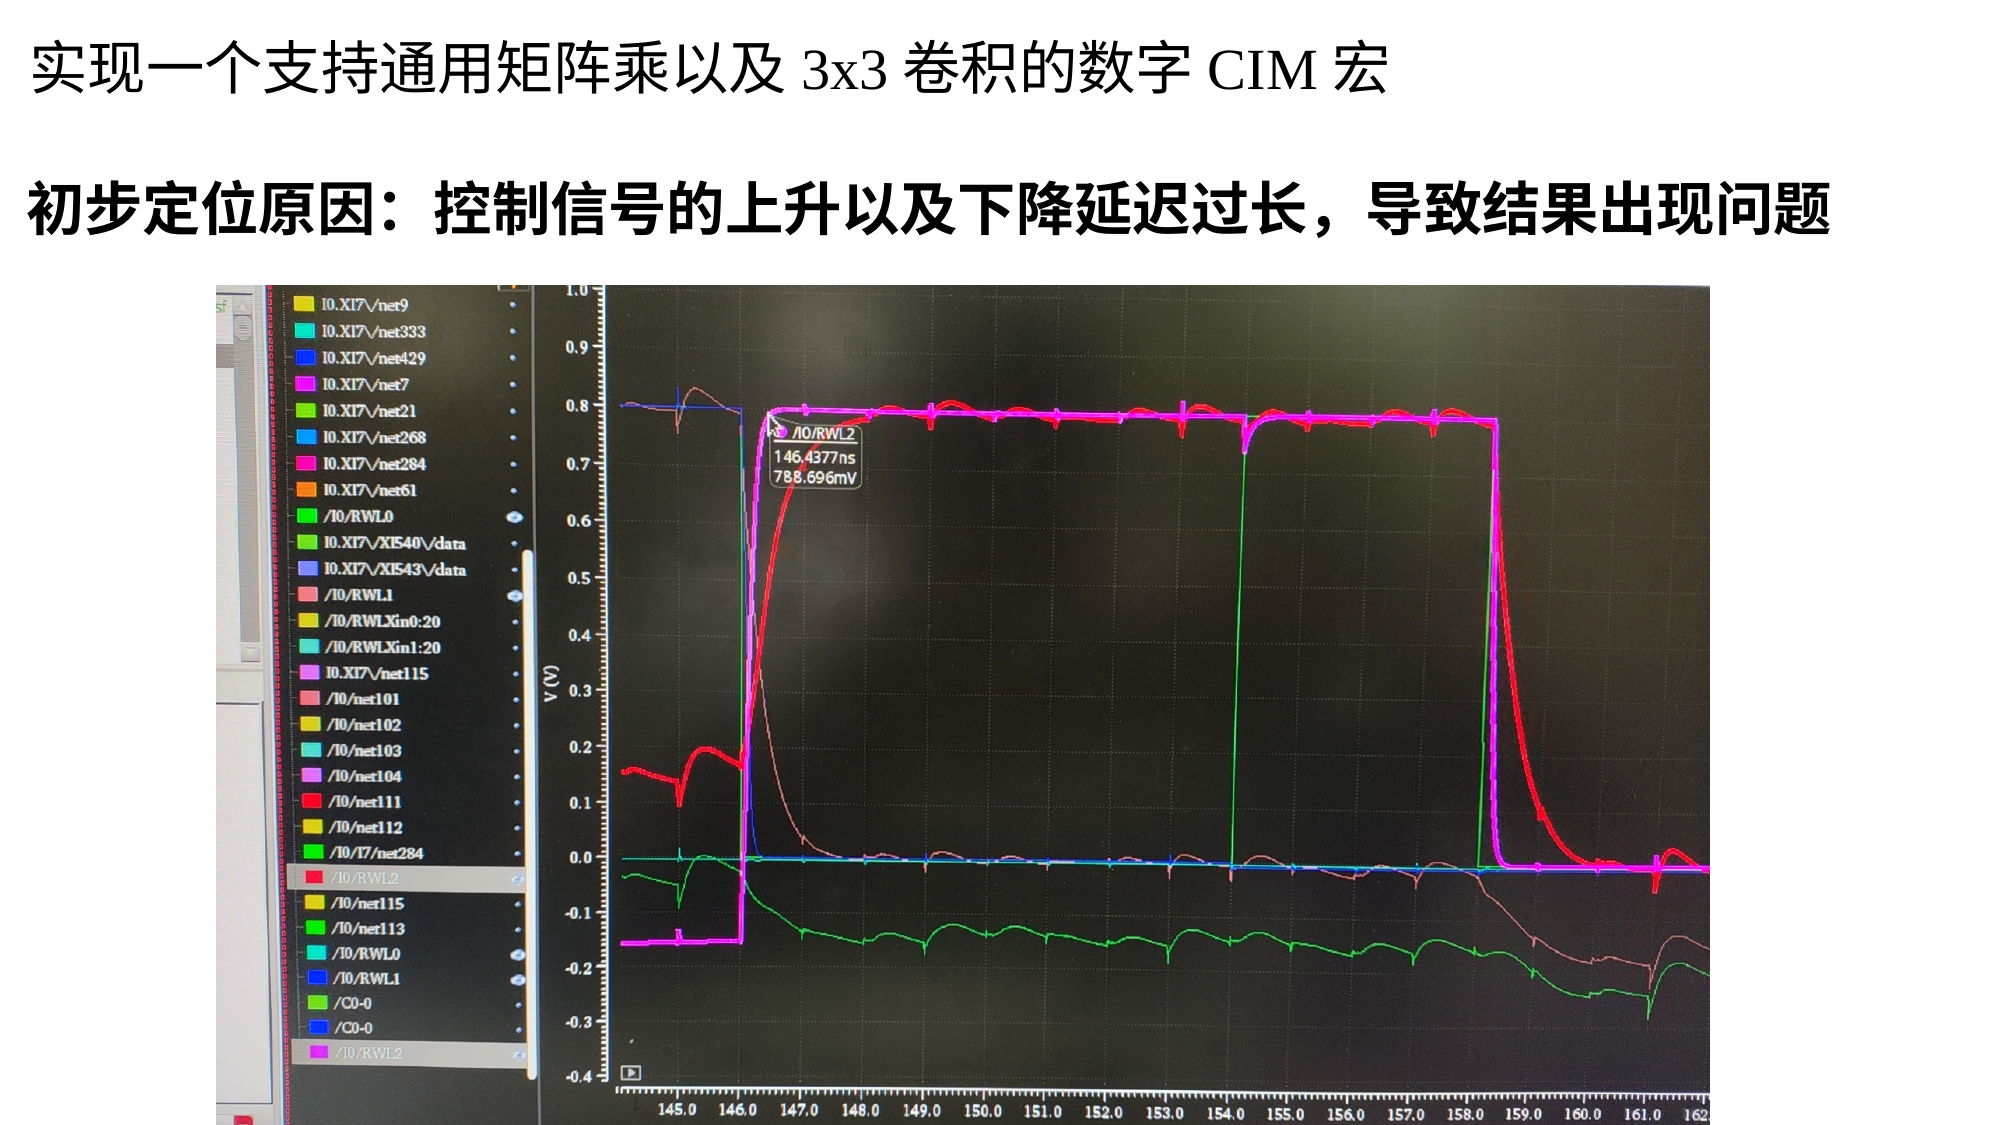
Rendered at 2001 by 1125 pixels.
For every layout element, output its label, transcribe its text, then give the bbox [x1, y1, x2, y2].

text_box 实现一个支持通用矩阵乘以及3x3卷积的数字CIM宏 [14, 23, 1944, 109]
text_box 初步定位原因：控制信号的上升以及下降延迟过长，导致结果出现问题 [11, 164, 1944, 250]
picture [216, 285, 1710, 1125]
